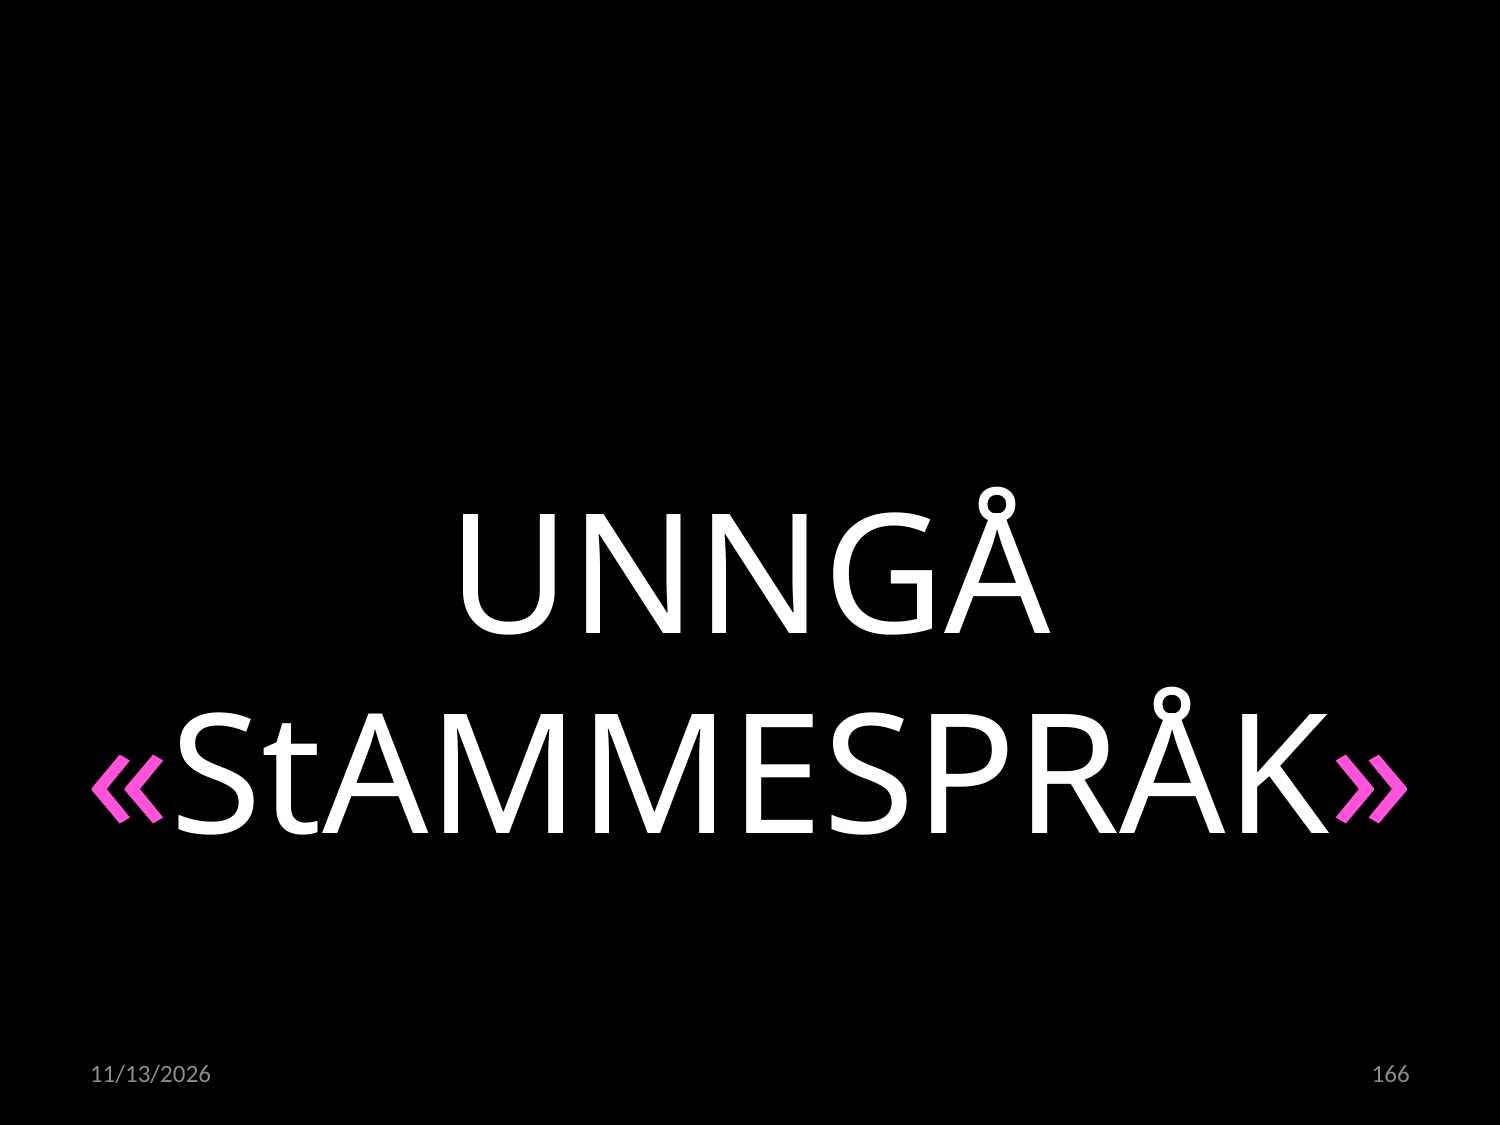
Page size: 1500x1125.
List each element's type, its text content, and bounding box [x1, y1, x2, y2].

slide_number 166 [1074, 1042, 1425, 1103]
text_box UNNGÅ «StAMMESPRÅK» [68, 459, 1432, 561]
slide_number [75, 1042, 425, 1103]
